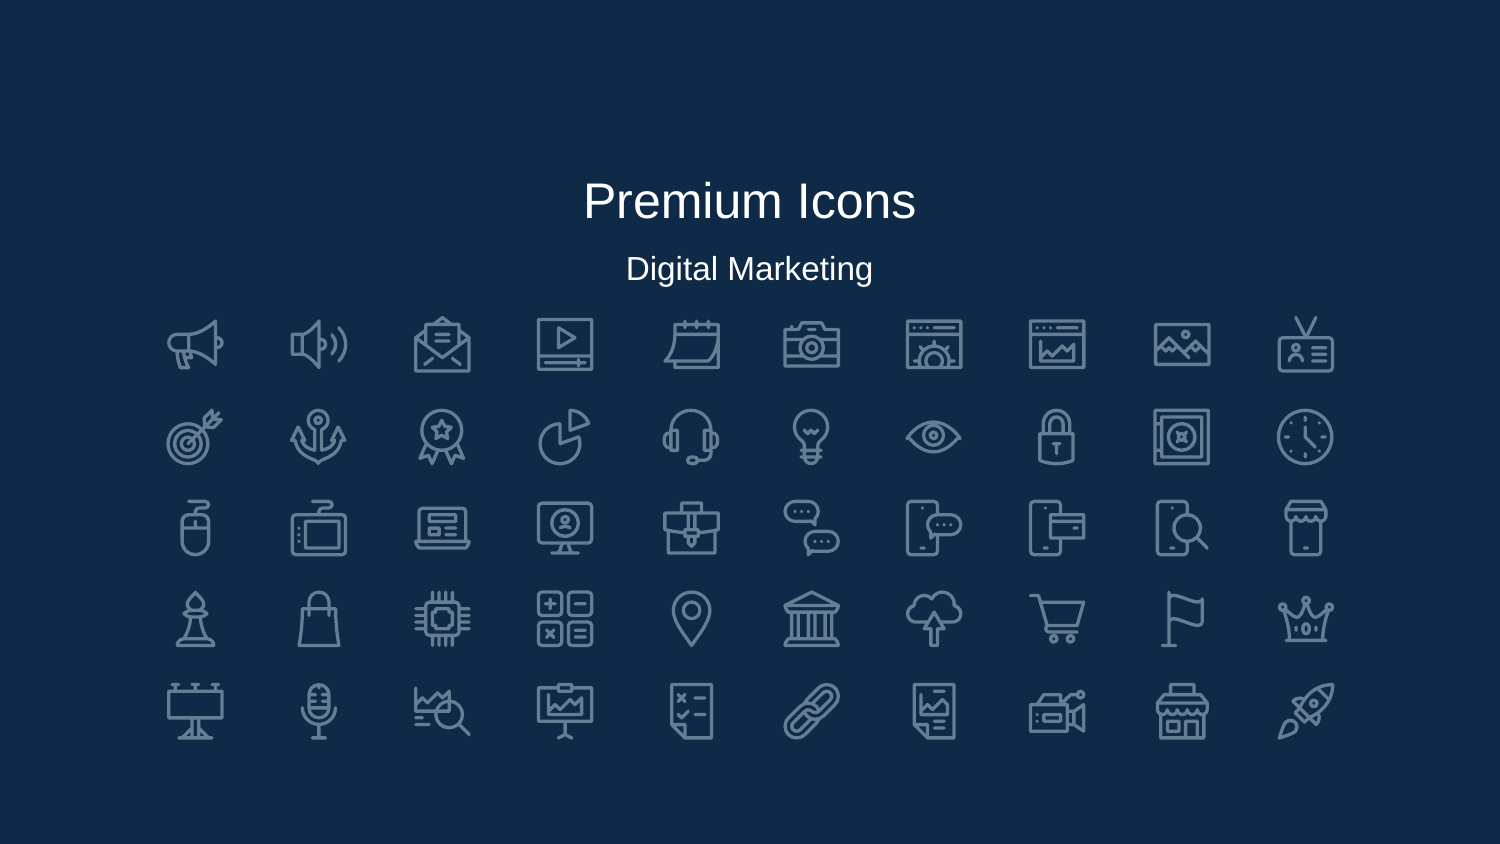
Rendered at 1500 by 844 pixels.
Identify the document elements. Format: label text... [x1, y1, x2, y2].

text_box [1028, 499, 1086, 557]
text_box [536, 501, 594, 555]
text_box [1028, 689, 1086, 734]
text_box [671, 590, 712, 648]
text_box [180, 499, 211, 557]
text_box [290, 499, 348, 557]
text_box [1284, 499, 1328, 557]
text_box [663, 319, 720, 370]
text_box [538, 408, 591, 466]
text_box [905, 319, 963, 370]
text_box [792, 408, 830, 466]
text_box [904, 420, 963, 454]
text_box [289, 408, 348, 466]
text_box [1155, 682, 1210, 740]
text_box [783, 590, 841, 648]
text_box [1277, 595, 1335, 643]
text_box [912, 682, 957, 740]
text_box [413, 686, 472, 737]
text_box [663, 501, 720, 555]
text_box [413, 590, 471, 648]
text_box Digital Marketing [171, 232, 1328, 312]
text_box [536, 682, 594, 740]
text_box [1037, 408, 1075, 466]
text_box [783, 320, 841, 368]
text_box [1155, 499, 1210, 557]
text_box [1153, 408, 1211, 466]
text_box [905, 590, 963, 648]
text_box [166, 408, 223, 466]
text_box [413, 315, 471, 373]
text_box [175, 590, 216, 648]
text_box [167, 682, 224, 740]
text_box [1160, 590, 1204, 648]
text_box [1028, 593, 1086, 644]
text_box [783, 682, 841, 740]
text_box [1028, 319, 1086, 370]
text_box [297, 590, 341, 648]
text_box Premium Icons [171, 153, 1328, 232]
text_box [413, 506, 471, 550]
text_box [167, 319, 224, 370]
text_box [536, 317, 594, 372]
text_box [417, 408, 466, 466]
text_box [1276, 408, 1334, 466]
text_box [662, 408, 720, 466]
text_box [669, 682, 714, 740]
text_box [536, 590, 594, 648]
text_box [300, 682, 338, 740]
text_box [1153, 322, 1211, 367]
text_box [783, 499, 841, 557]
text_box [1277, 682, 1335, 740]
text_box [1277, 315, 1335, 373]
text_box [290, 319, 348, 370]
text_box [905, 499, 963, 557]
